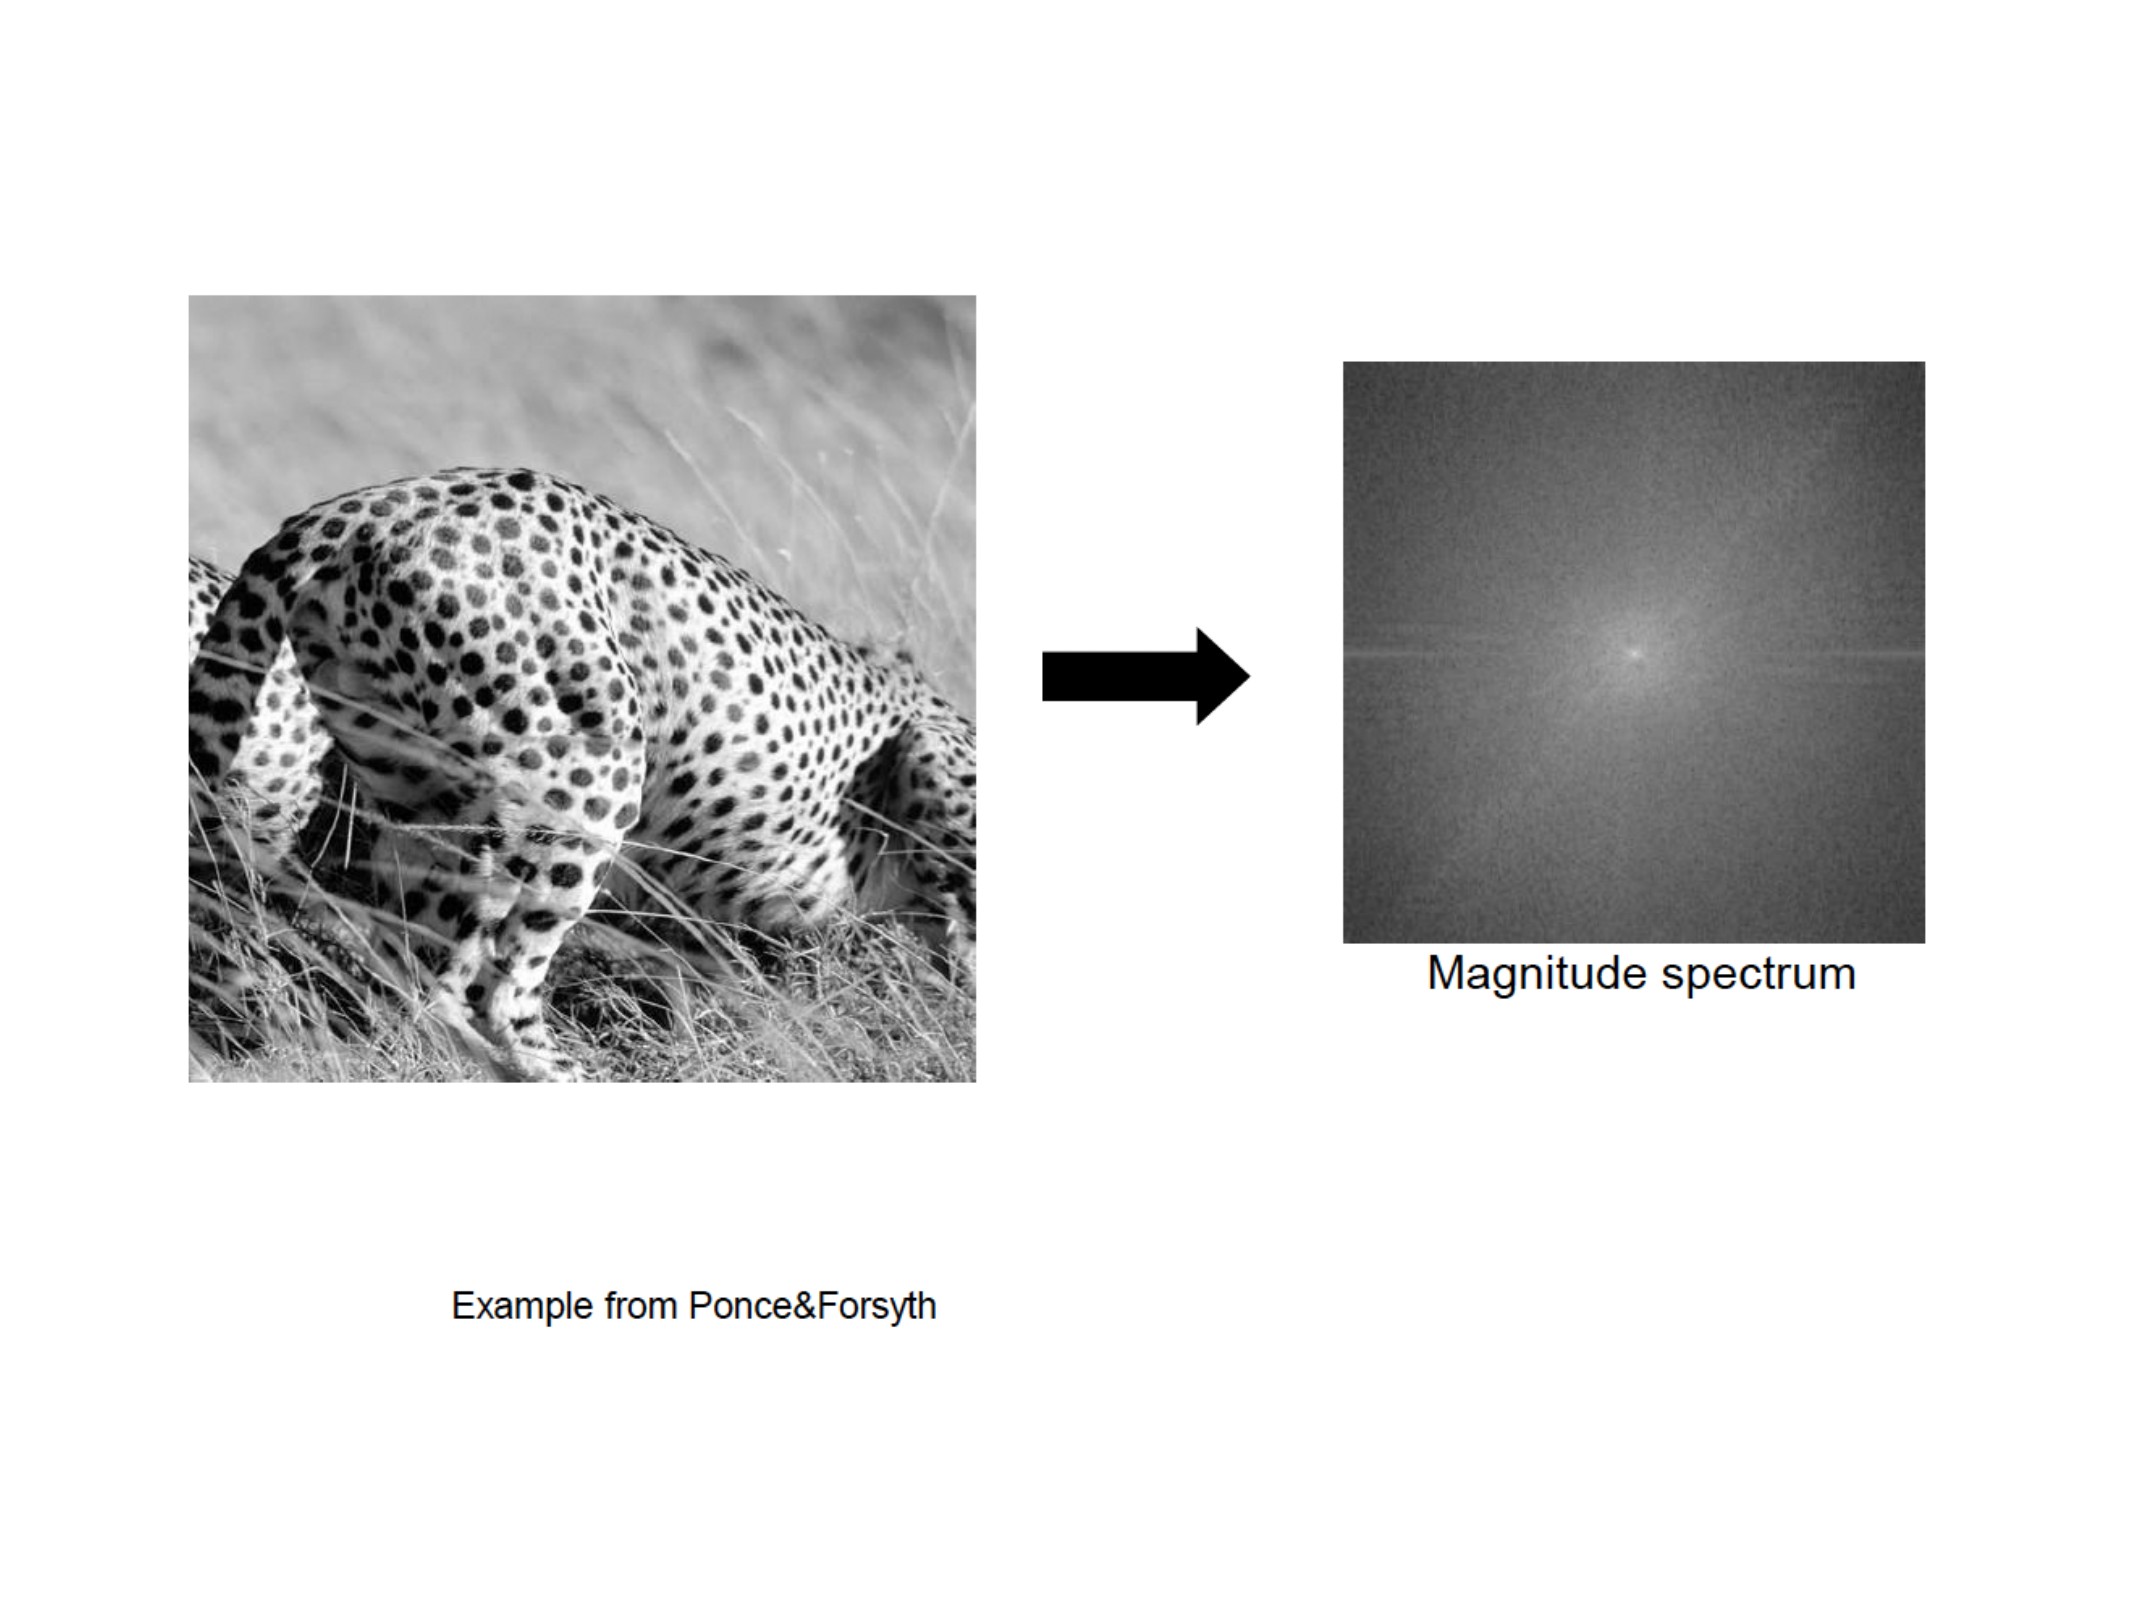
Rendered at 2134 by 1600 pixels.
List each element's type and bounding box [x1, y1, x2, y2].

picture [167, 259, 1966, 1340]
